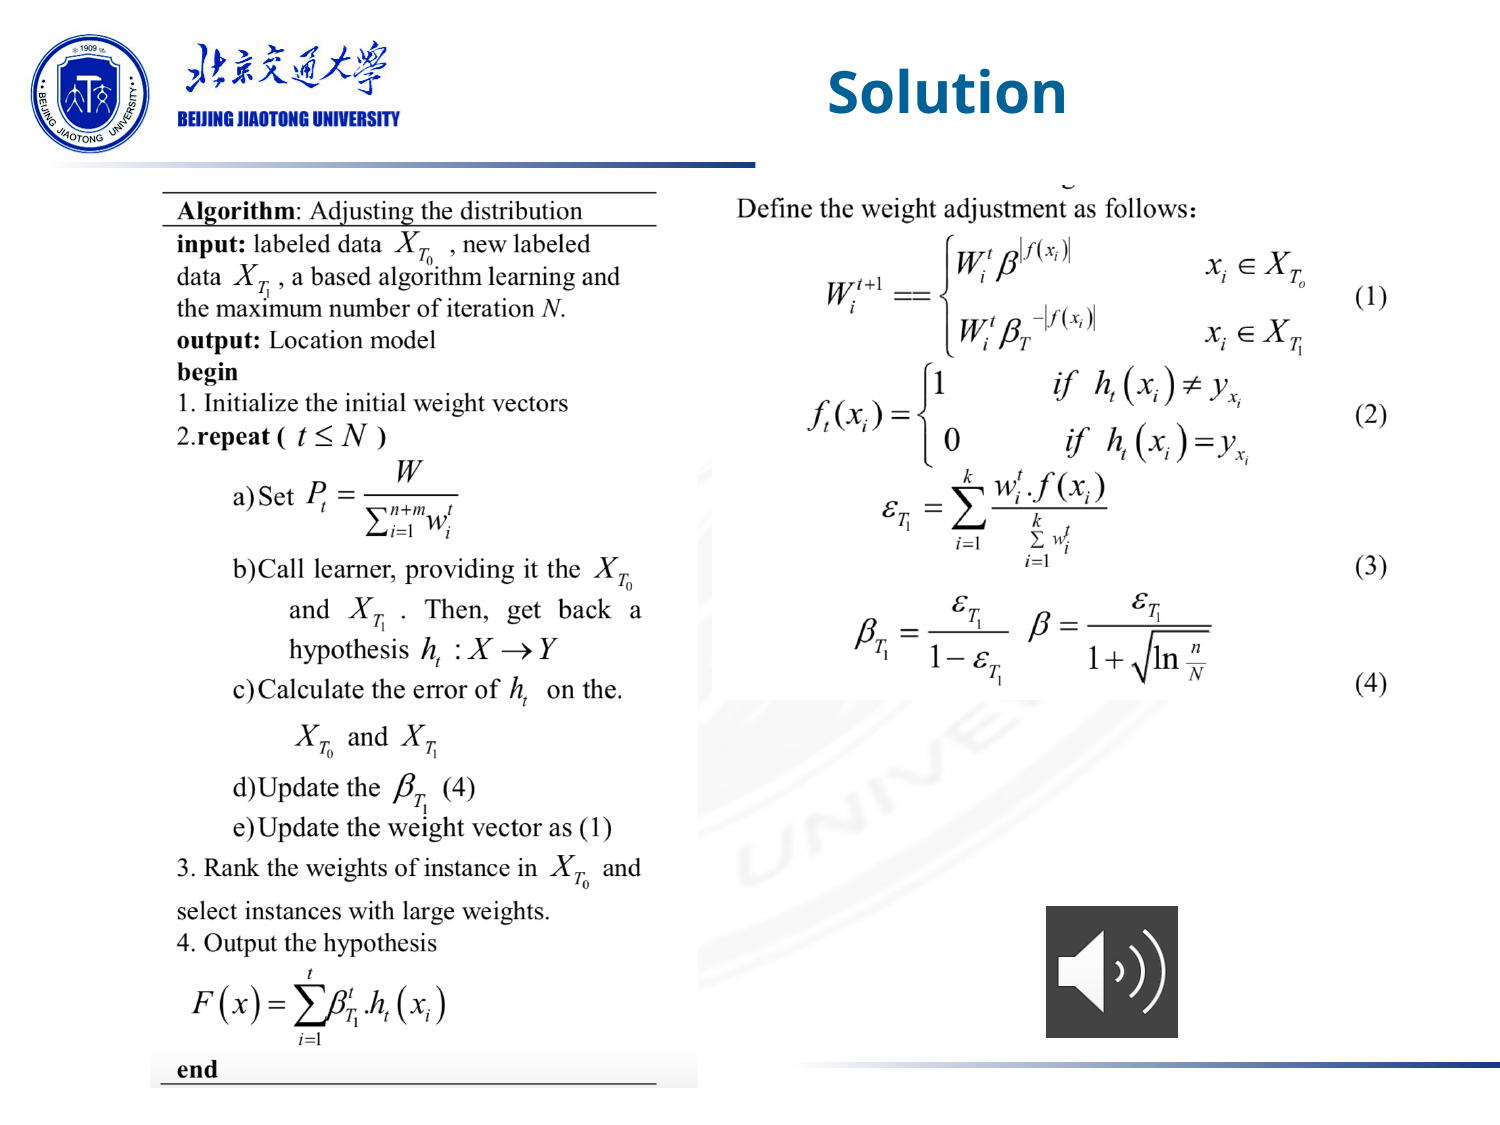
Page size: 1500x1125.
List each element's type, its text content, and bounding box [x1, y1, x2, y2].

picture [0, 0, 1500, 1125]
text_box Solution [371, 46, 1500, 141]
